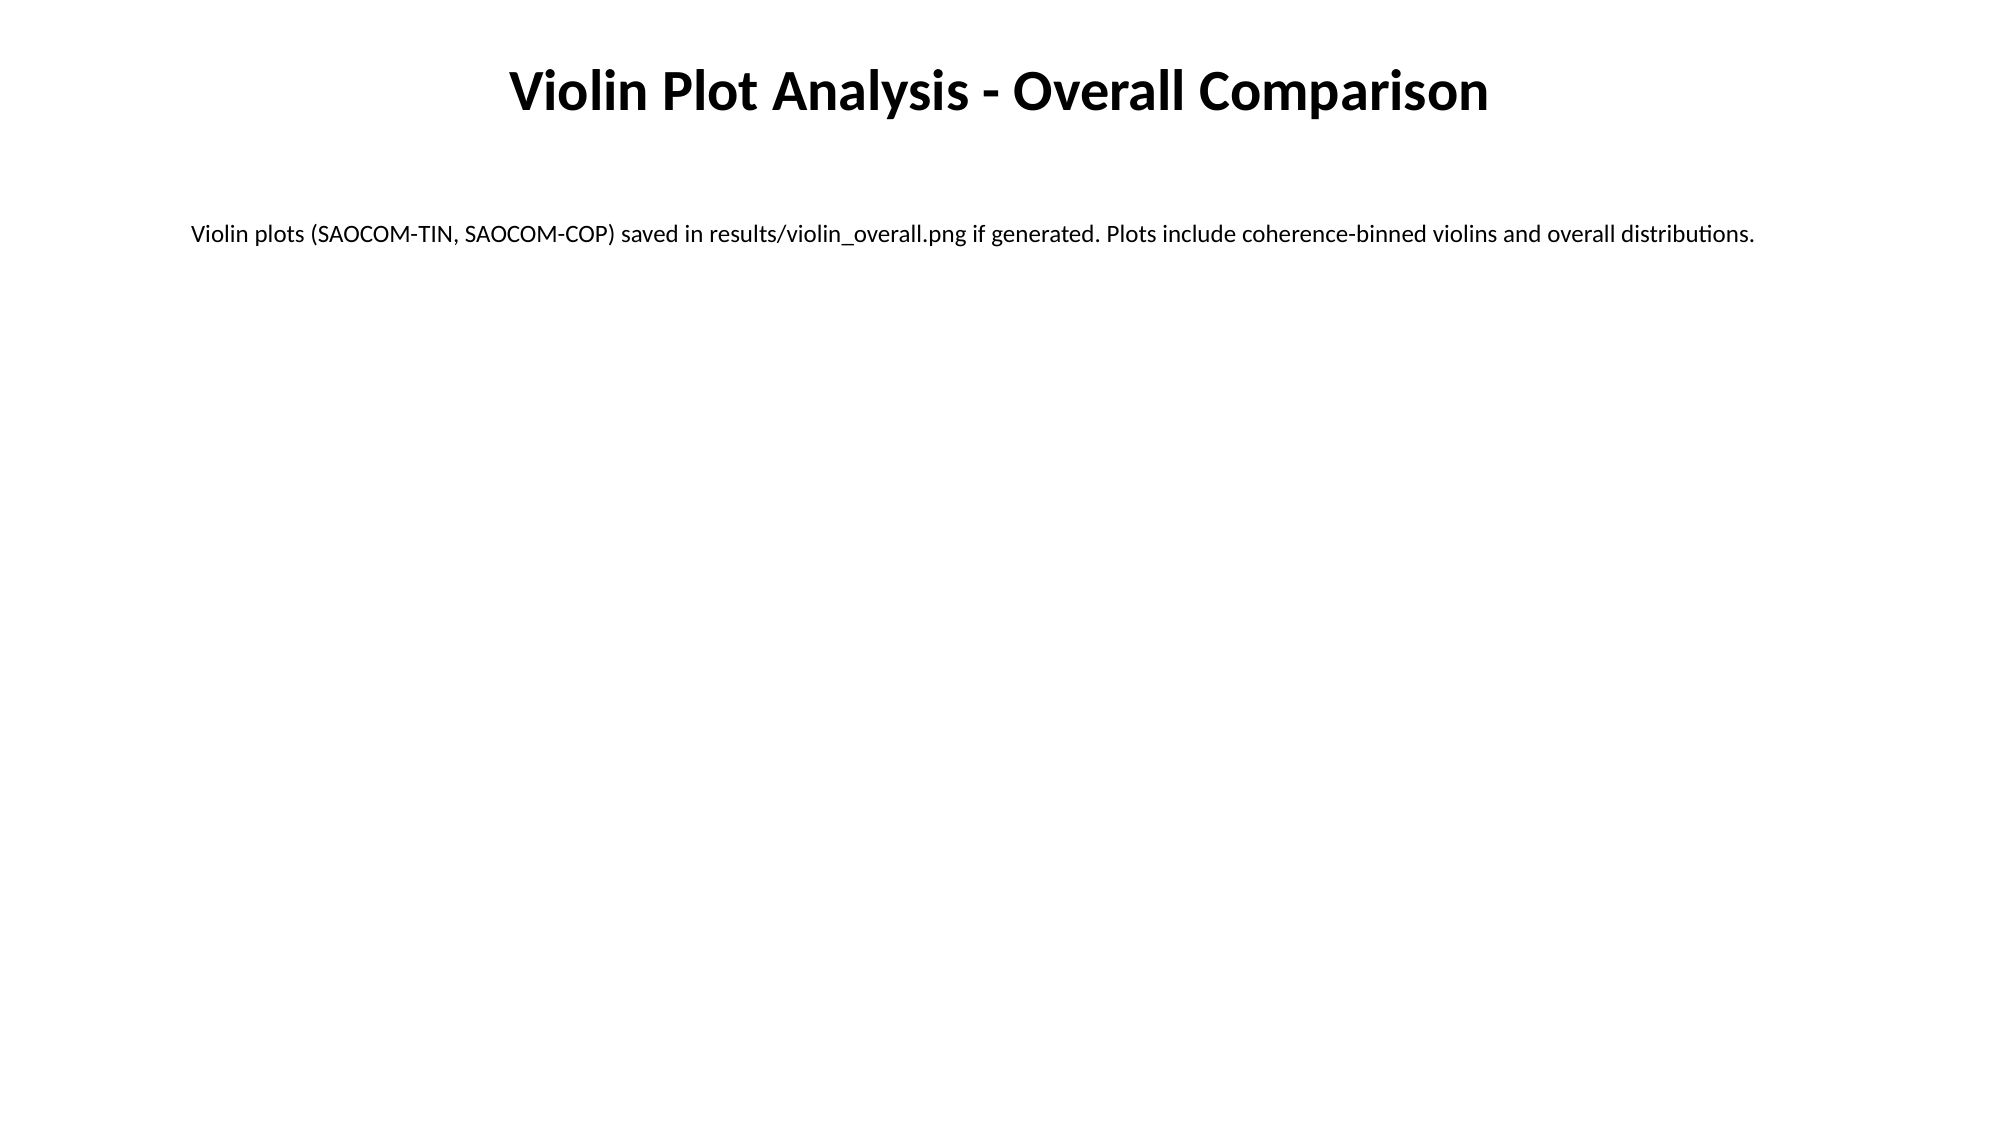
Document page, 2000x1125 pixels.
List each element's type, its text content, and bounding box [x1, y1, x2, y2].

text_box Violin plots (SAOCOM-TIN, SAOCOM-COP) saved in results/violin_overall.png if generated. Plots include coherence-binned violins and overall distributions. [176, 210, 1774, 255]
text_box Violin Plot Analysis - Overall Comparison [494, 45, 1505, 130]
